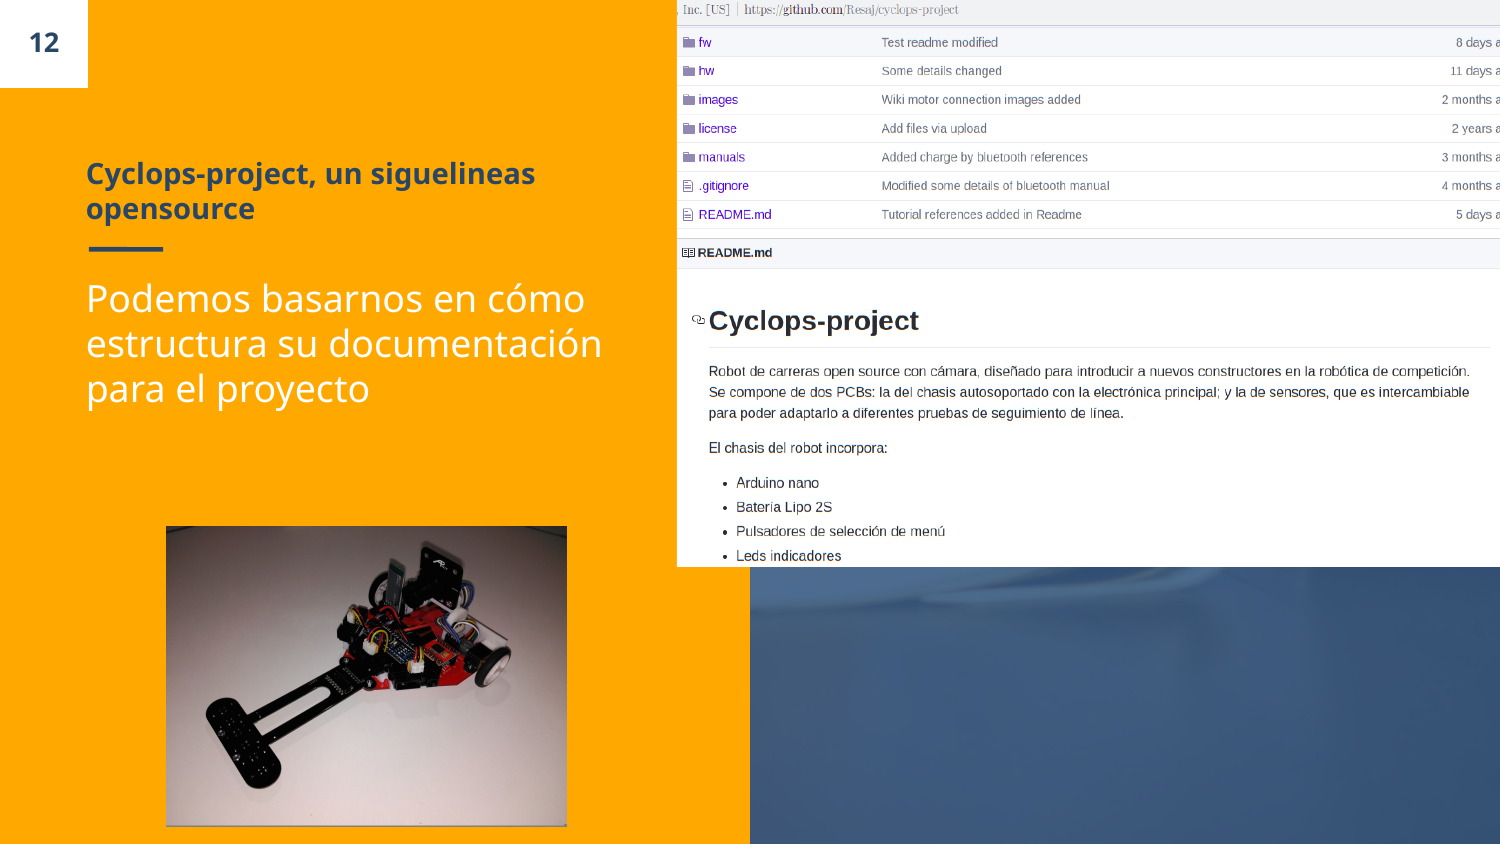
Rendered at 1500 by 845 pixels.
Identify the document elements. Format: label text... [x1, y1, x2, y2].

picture [676, 0, 1500, 568]
text_box 12 [0, 0, 89, 88]
picture [165, 525, 568, 827]
text_box Podemos basarnos en cómo estructura su documentación para el proyecto [71, 259, 677, 808]
text_box Cyclops-project, un siguelineas opensource [71, 113, 671, 240]
